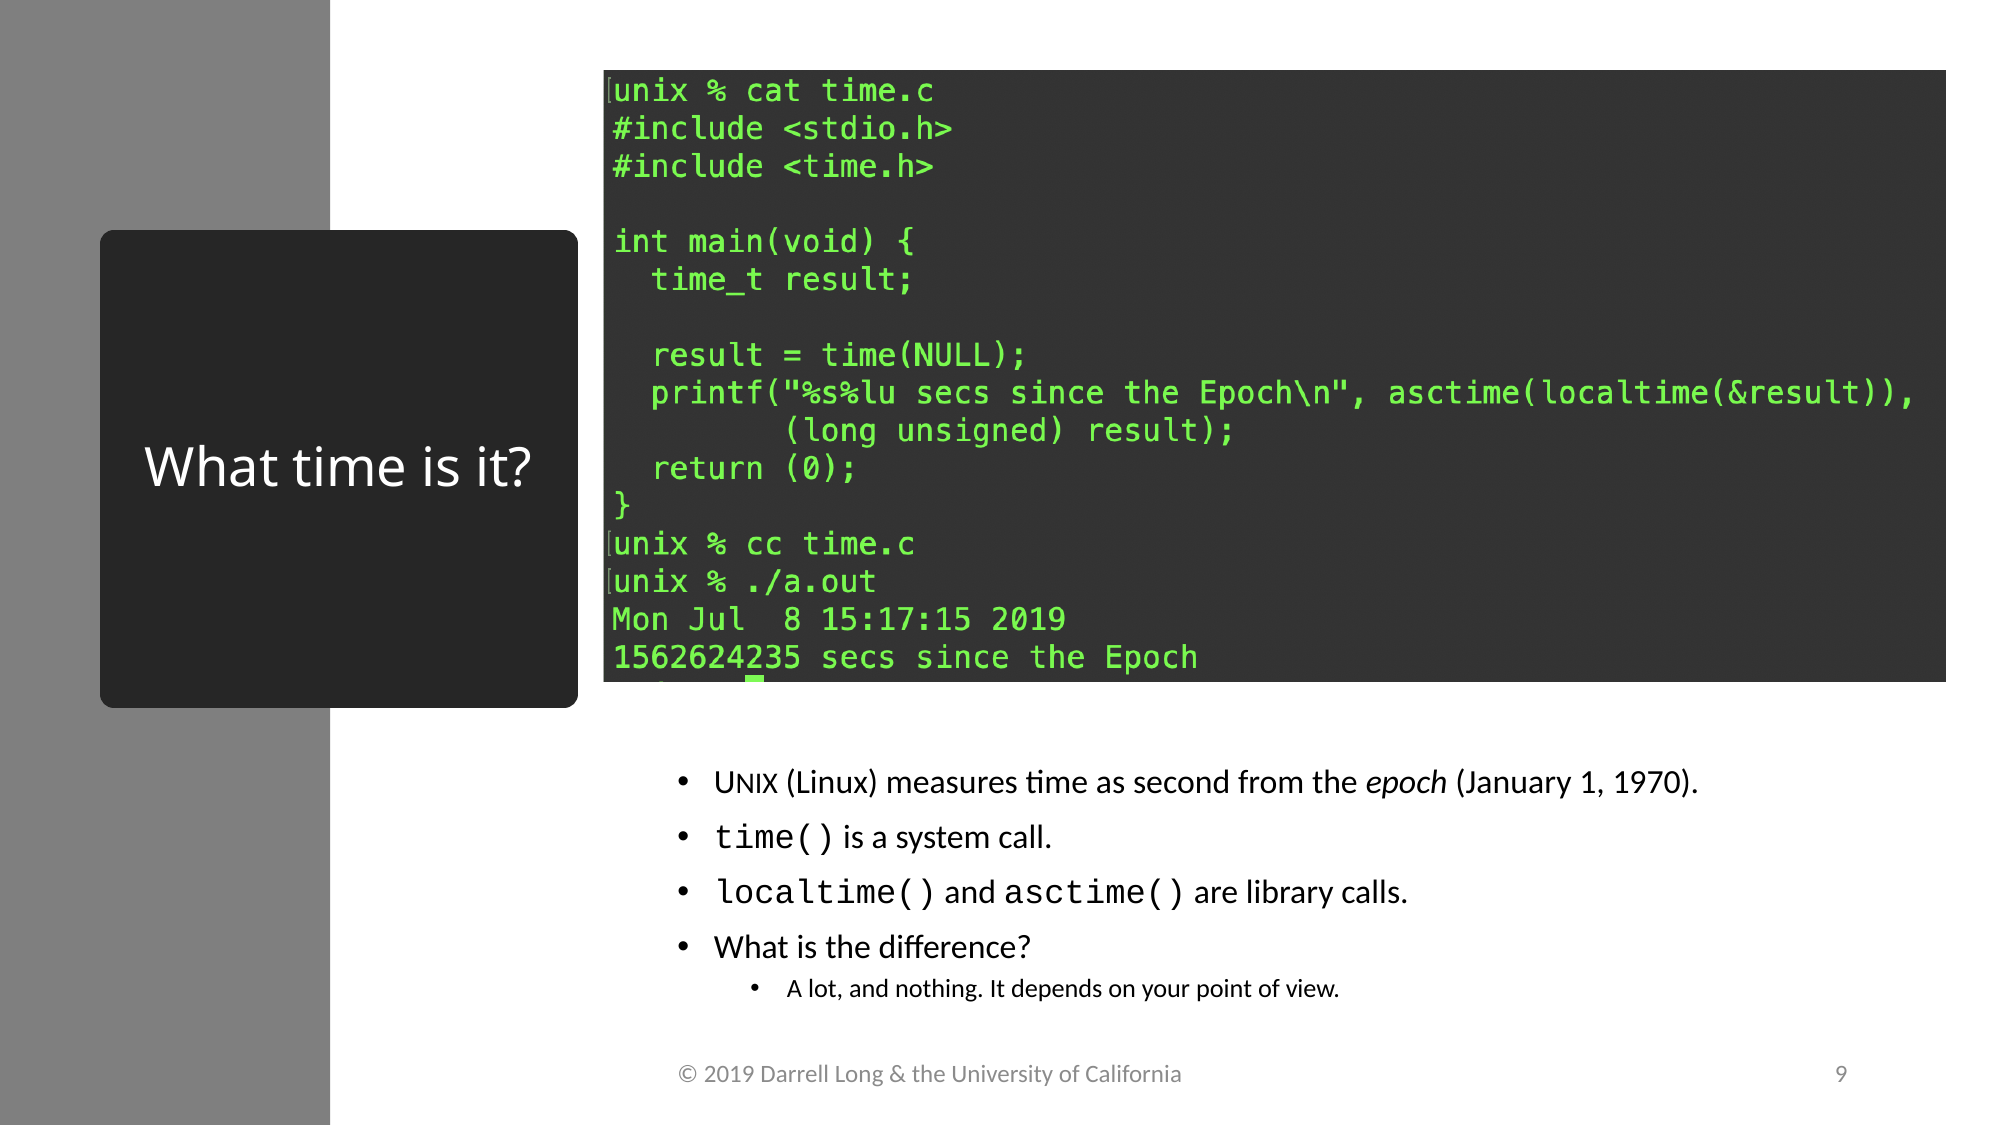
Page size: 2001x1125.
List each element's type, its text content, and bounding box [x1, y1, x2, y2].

slide_number 9 [1621, 1042, 1863, 1103]
text_box [0, 0, 331, 1125]
picture [603, 70, 1946, 682]
title What time is it? [113, 243, 564, 694]
list UNIX (Linux) measures time as second from the epoch (January 1, 1970). time() is a system call. localtime() and asctime() are library calls. What is the difference? A lot, and nothing. It depends on your point of view. [662, 756, 1842, 1014]
footer © 2019 Darrell Long & the University of California [662, 1042, 1458, 1103]
